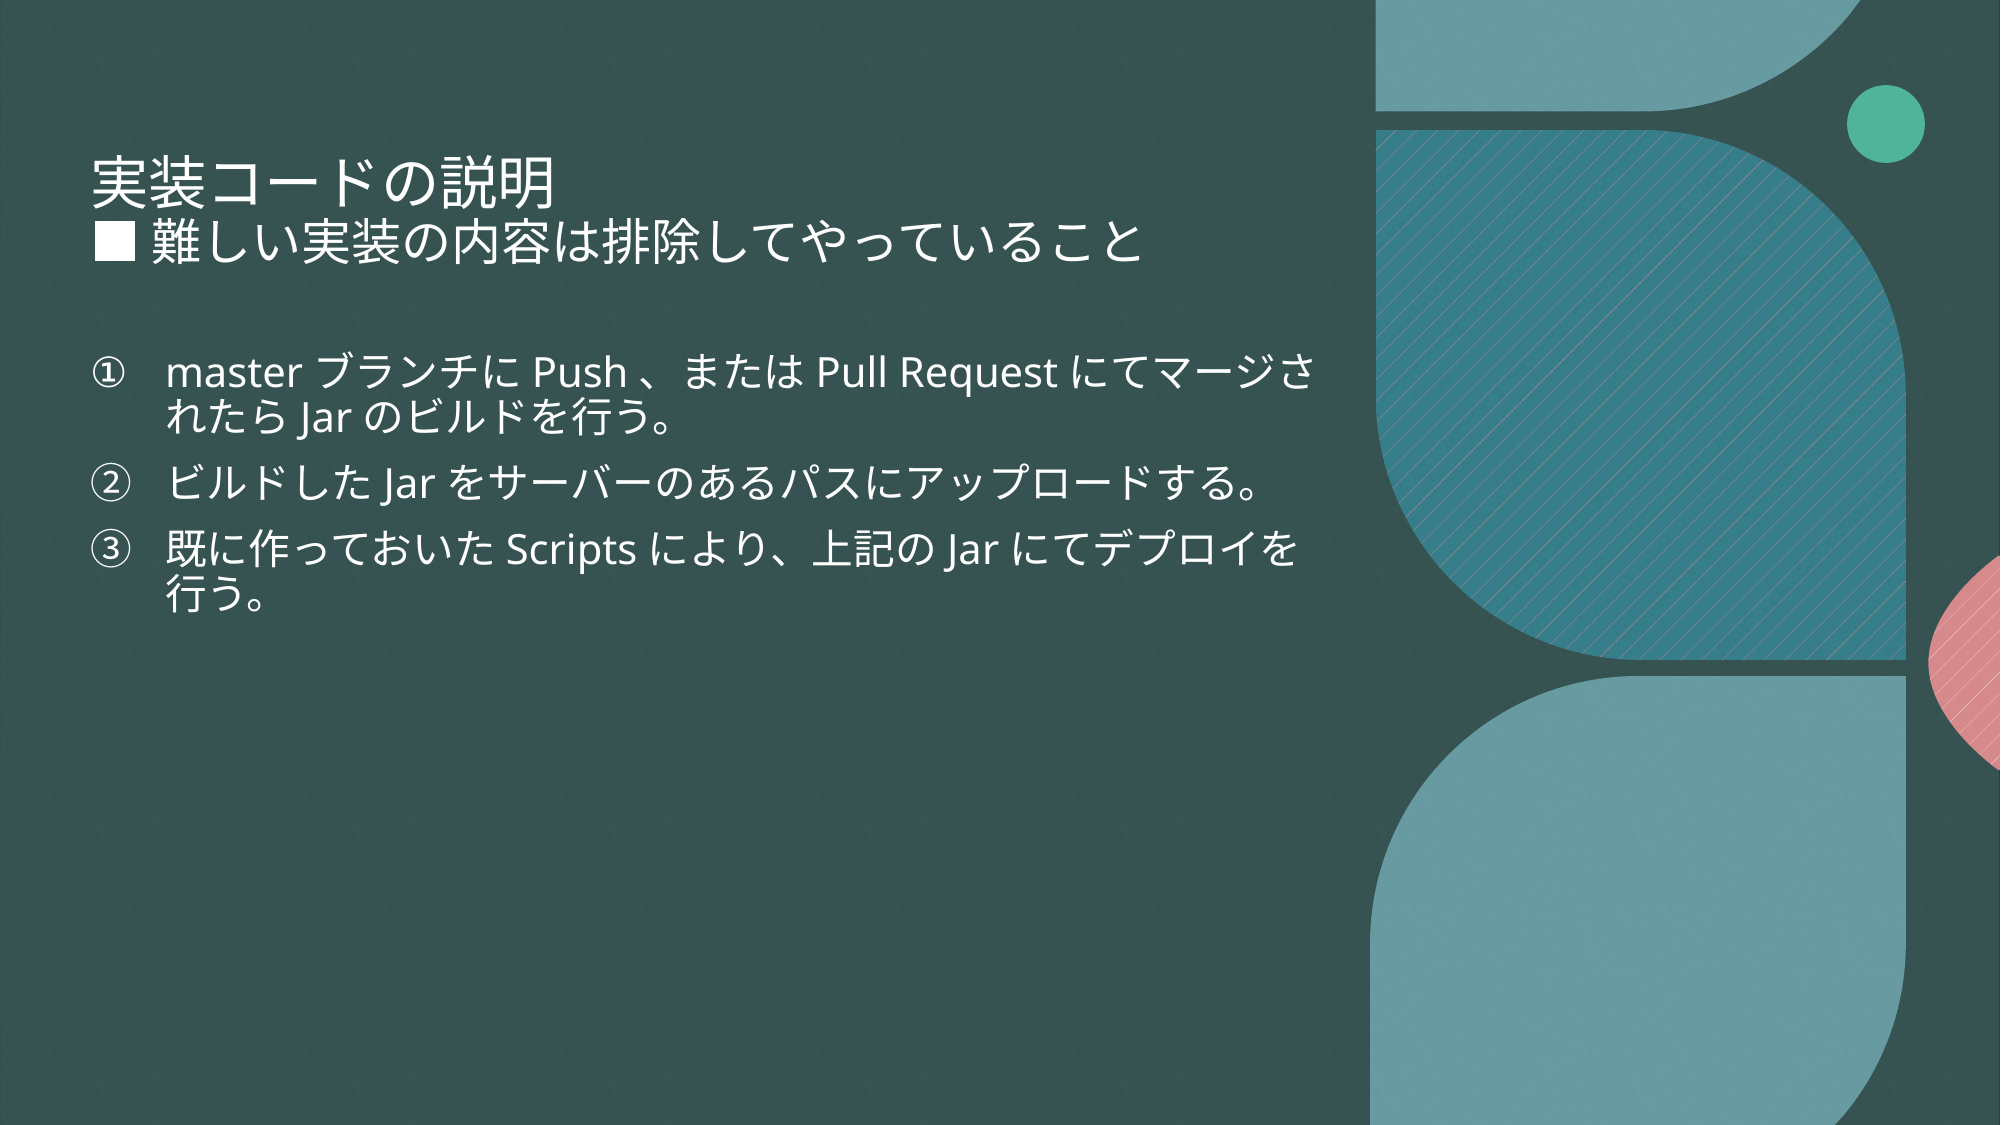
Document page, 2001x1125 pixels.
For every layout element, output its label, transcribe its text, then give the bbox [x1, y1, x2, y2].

title 実装コードの説明 ■ 難しい実装の内容は排除してやっていること [75, 131, 1336, 343]
list masterブランチにPush、またはPull RequestにてマージされたらJarのビルドを行う。 ビルドしたJarをサーバーのあるパスにアップロードする。 既に作っておいたScriptsにより、上記のJarにてデプロイを行う。 [75, 343, 1336, 1014]
